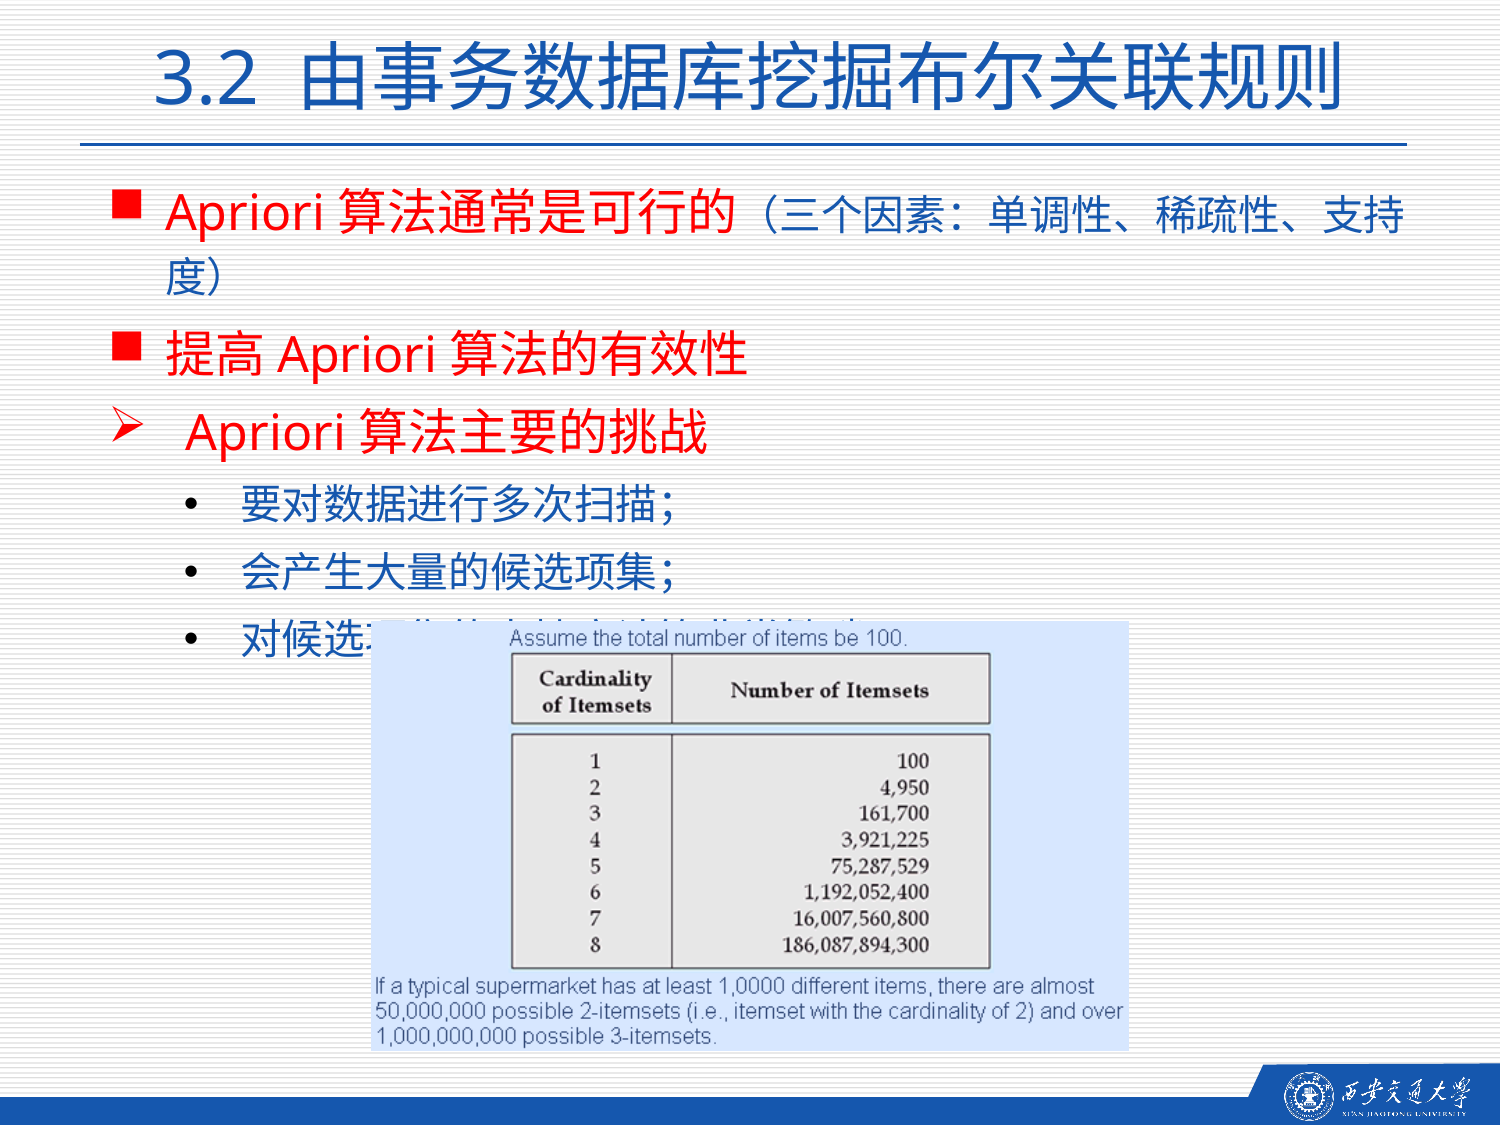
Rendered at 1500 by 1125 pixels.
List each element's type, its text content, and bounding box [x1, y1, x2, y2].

text_box 3.2 由事务数据库挖掘布尔关联规则 [41, 0, 1459, 127]
list Apriori算法通常是可行的（三个因素：单调性、稀疏性、支持度） 提高Apriori算法的有效性 Apriori算法主要的挑战 要对数据进行多次扫描； 会产生大量的候选项集； 对候选项集的支持度计算非常繁琐； [93, 160, 1471, 861]
picture [0, 0, 1500, 1097]
